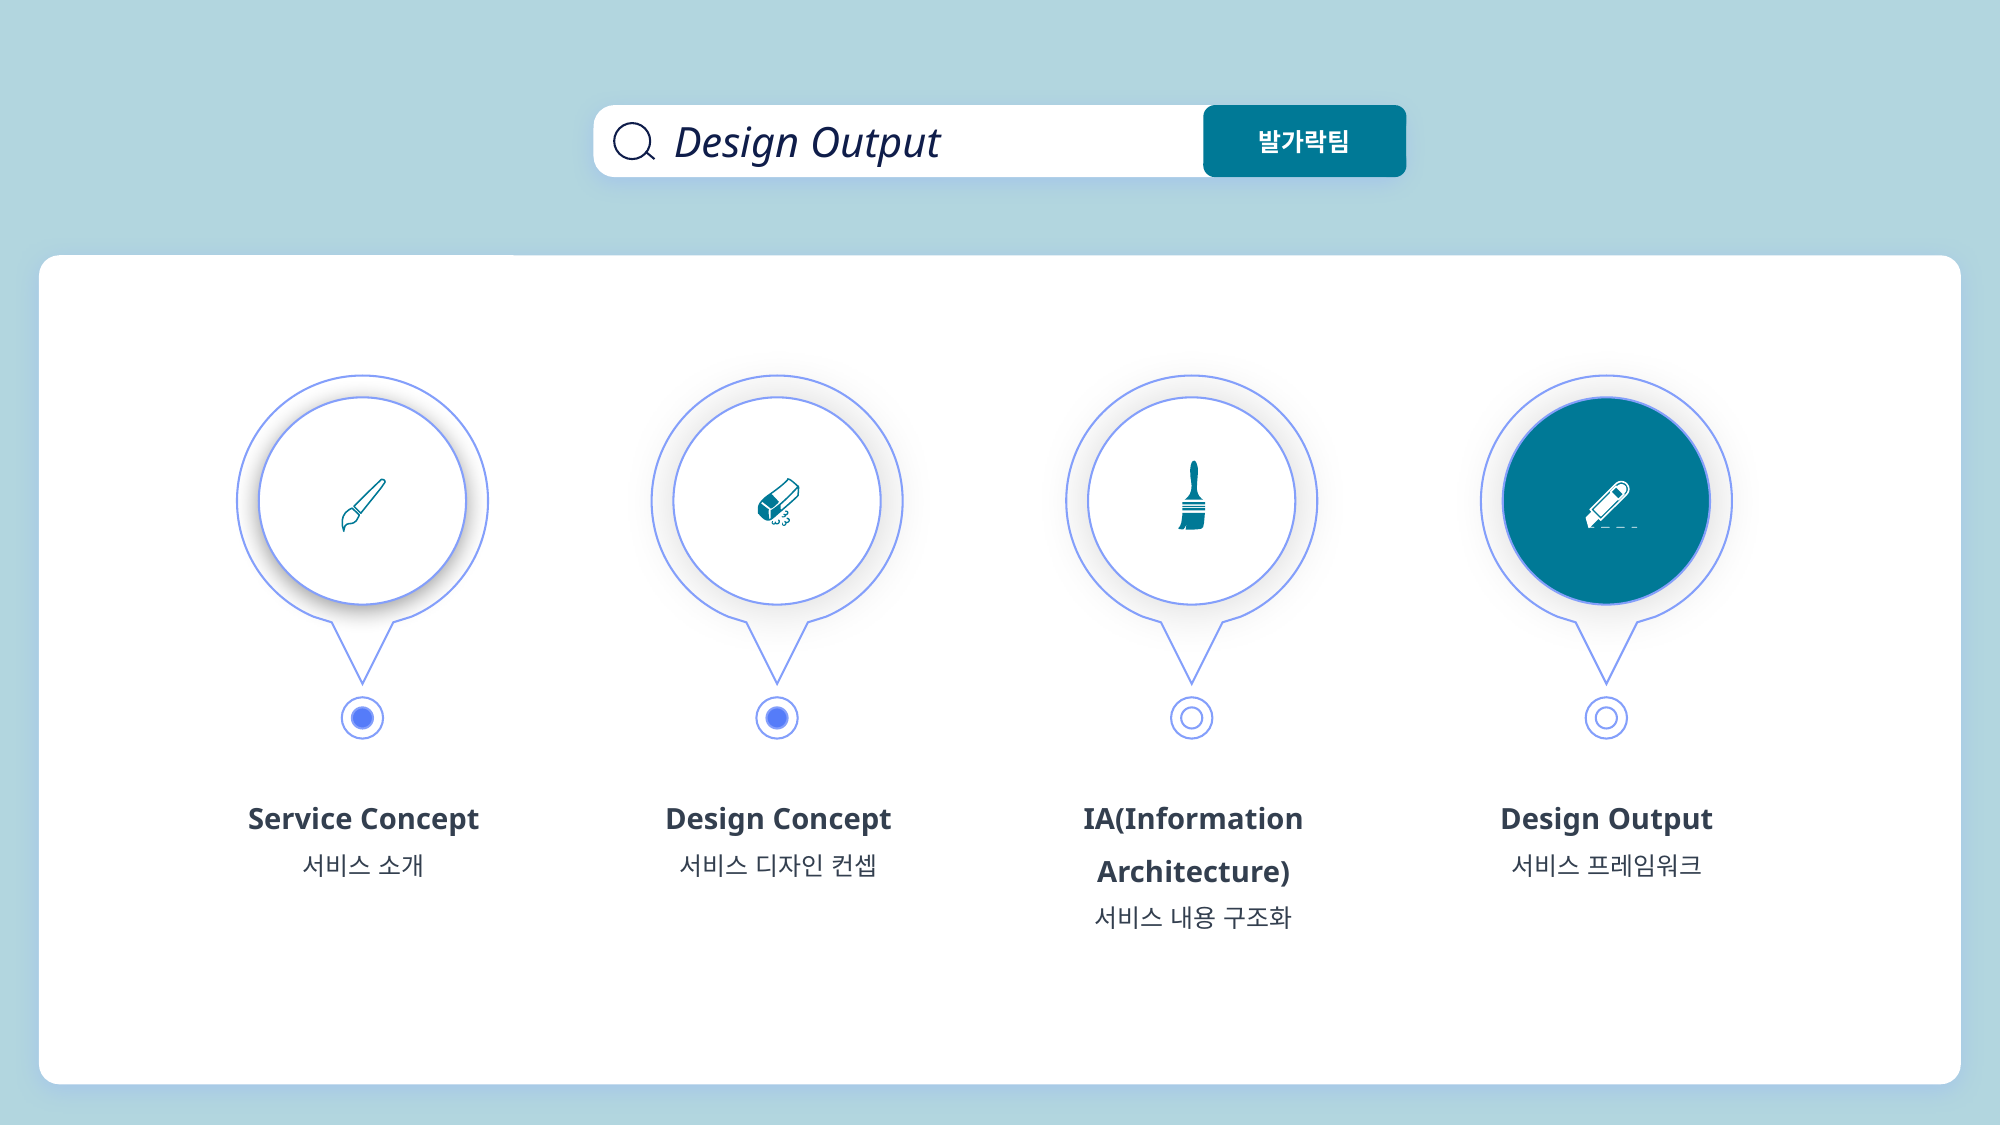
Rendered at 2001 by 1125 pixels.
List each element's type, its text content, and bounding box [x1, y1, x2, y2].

text_box [350, 706, 375, 730]
text_box [1180, 706, 1204, 730]
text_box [1178, 460, 1206, 530]
text_box Design Output [592, 104, 1213, 179]
text_box [1065, 374, 1319, 687]
text_box Service Concept 서비스 소개 [174, 775, 553, 888]
text_box [1479, 374, 1734, 687]
text_box [340, 696, 385, 740]
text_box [757, 478, 800, 526]
text_box [765, 706, 789, 730]
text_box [1585, 480, 1638, 529]
text_box Design Concept 서비스 디자인 컨셉 [589, 775, 968, 888]
text_box [1584, 696, 1629, 740]
text_box Design Output 서비스 프레임워크 [1418, 775, 1796, 888]
text_box [1594, 706, 1618, 730]
text_box [650, 374, 904, 687]
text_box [614, 123, 655, 160]
text_box [37, 254, 1962, 1086]
text_box [755, 696, 799, 740]
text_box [342, 479, 386, 532]
text_box [235, 374, 490, 687]
text_box [1170, 696, 1214, 740]
text_box 발가락팀 [1202, 104, 1408, 179]
text_box IA(Information Architecture) 서비스 내용 구조화 [979, 775, 1408, 940]
